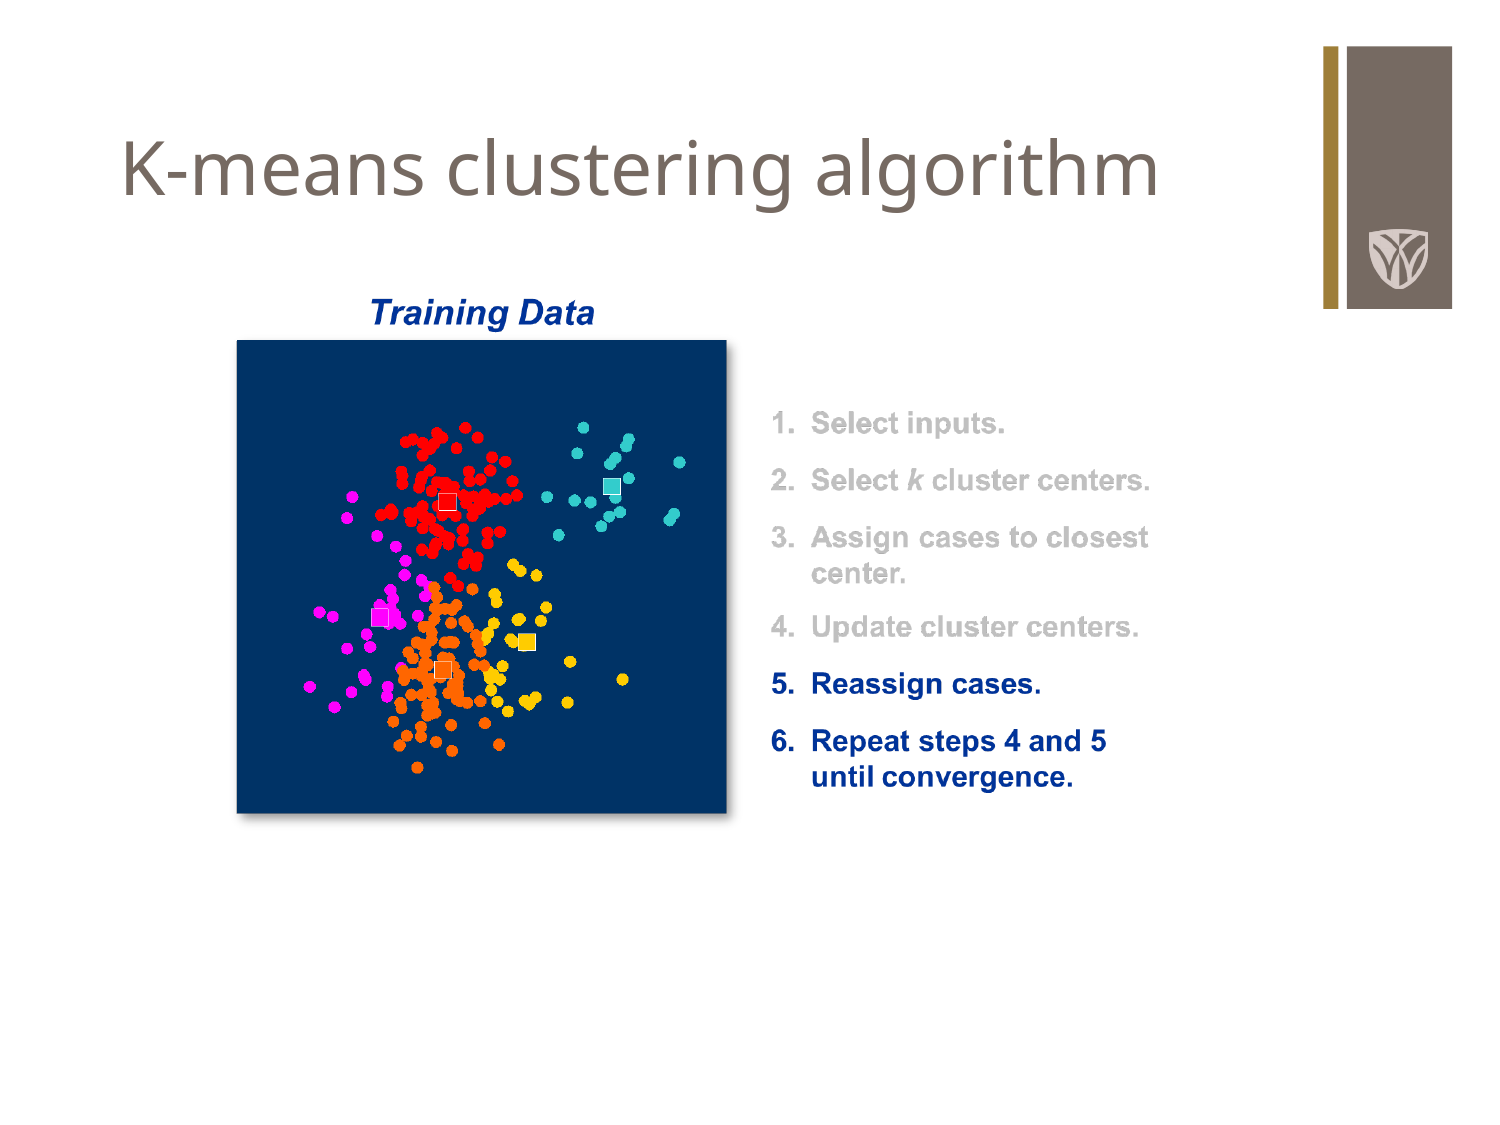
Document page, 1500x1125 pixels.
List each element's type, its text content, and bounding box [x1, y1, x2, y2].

picture [226, 278, 1174, 834]
title K-means clustering algorithm [104, 112, 1286, 254]
